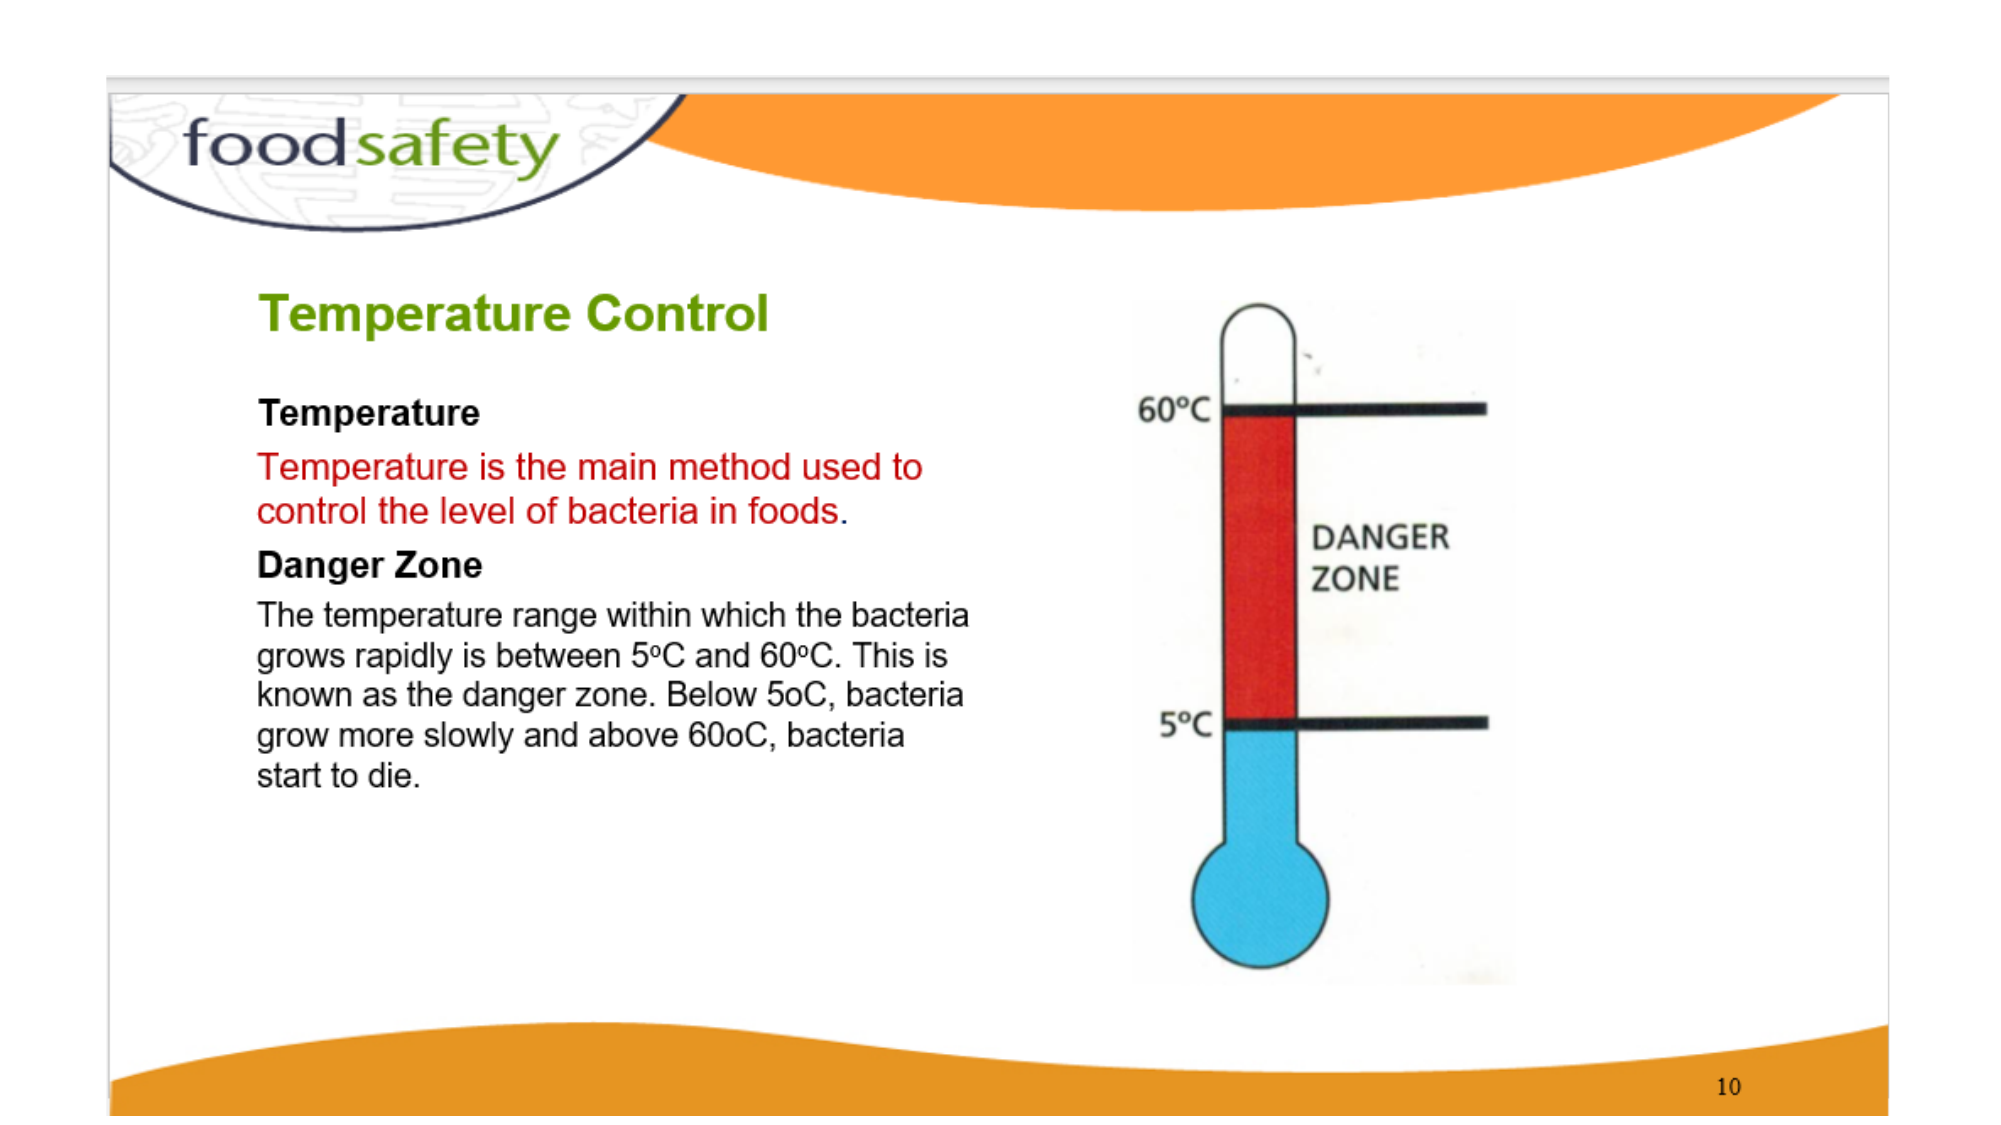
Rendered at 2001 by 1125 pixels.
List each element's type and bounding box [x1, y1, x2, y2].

picture [106, 75, 1890, 1116]
